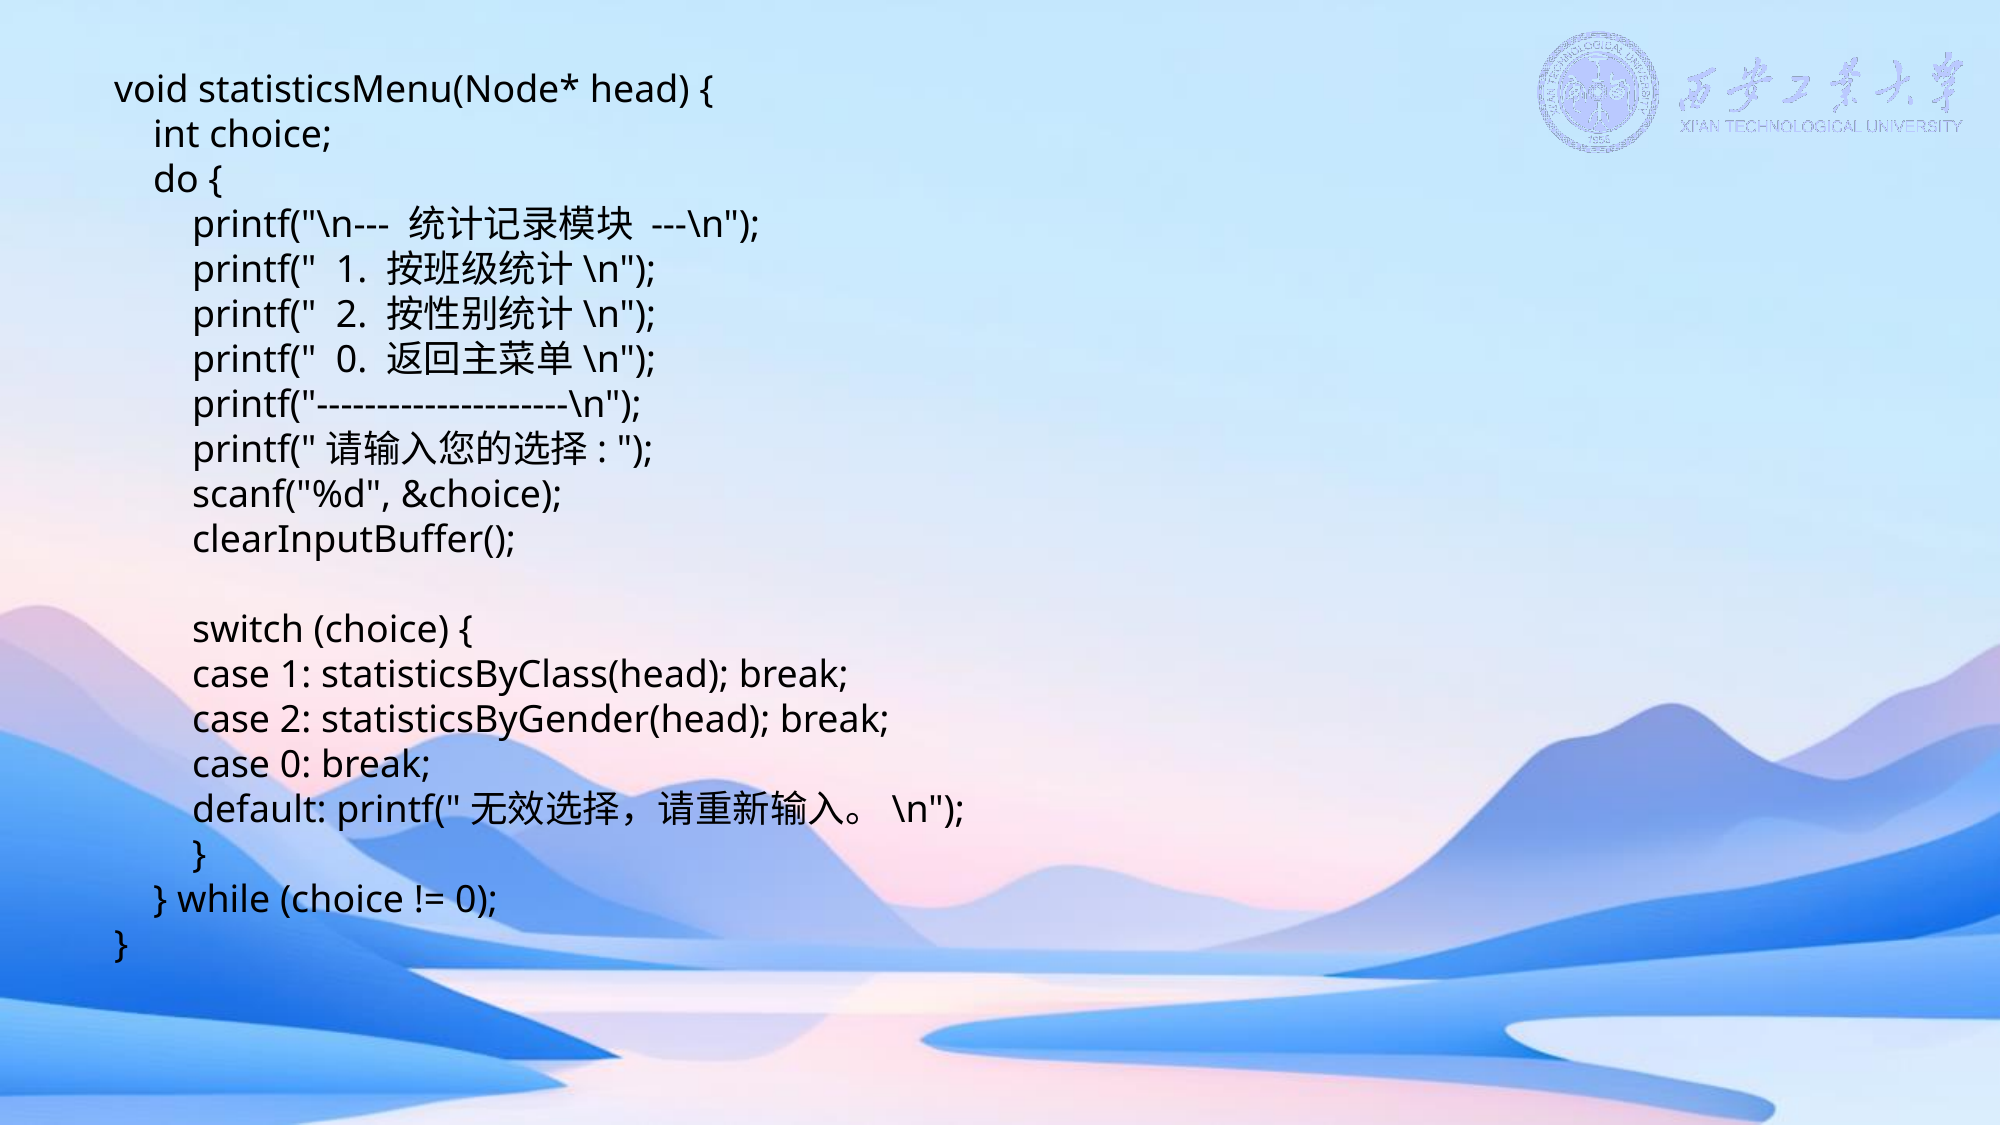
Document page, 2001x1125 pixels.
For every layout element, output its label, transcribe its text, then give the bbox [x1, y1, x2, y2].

text_box void statisticsMenu(Node* head) { int choice; do { printf("\n--- 统计记录模块 ---\n"); printf(" 1. 按班级统计\n"); printf(" 2. 按性别统计\n"); printf(" 0. 返回主菜单\n"); printf("---------------------\n"); printf("请输入您的选择: "); scanf("%d", &choice); clearInputBuffer(); switch (choice) { case 1: statisticsByClass(head); break; case 2: statisticsByGender(head); break; case 0: break; default: printf("无效选择，请重新输入。\n"); } } while (choice != 0); } [99, 58, 1415, 973]
picture [0, 0, 2000, 1125]
